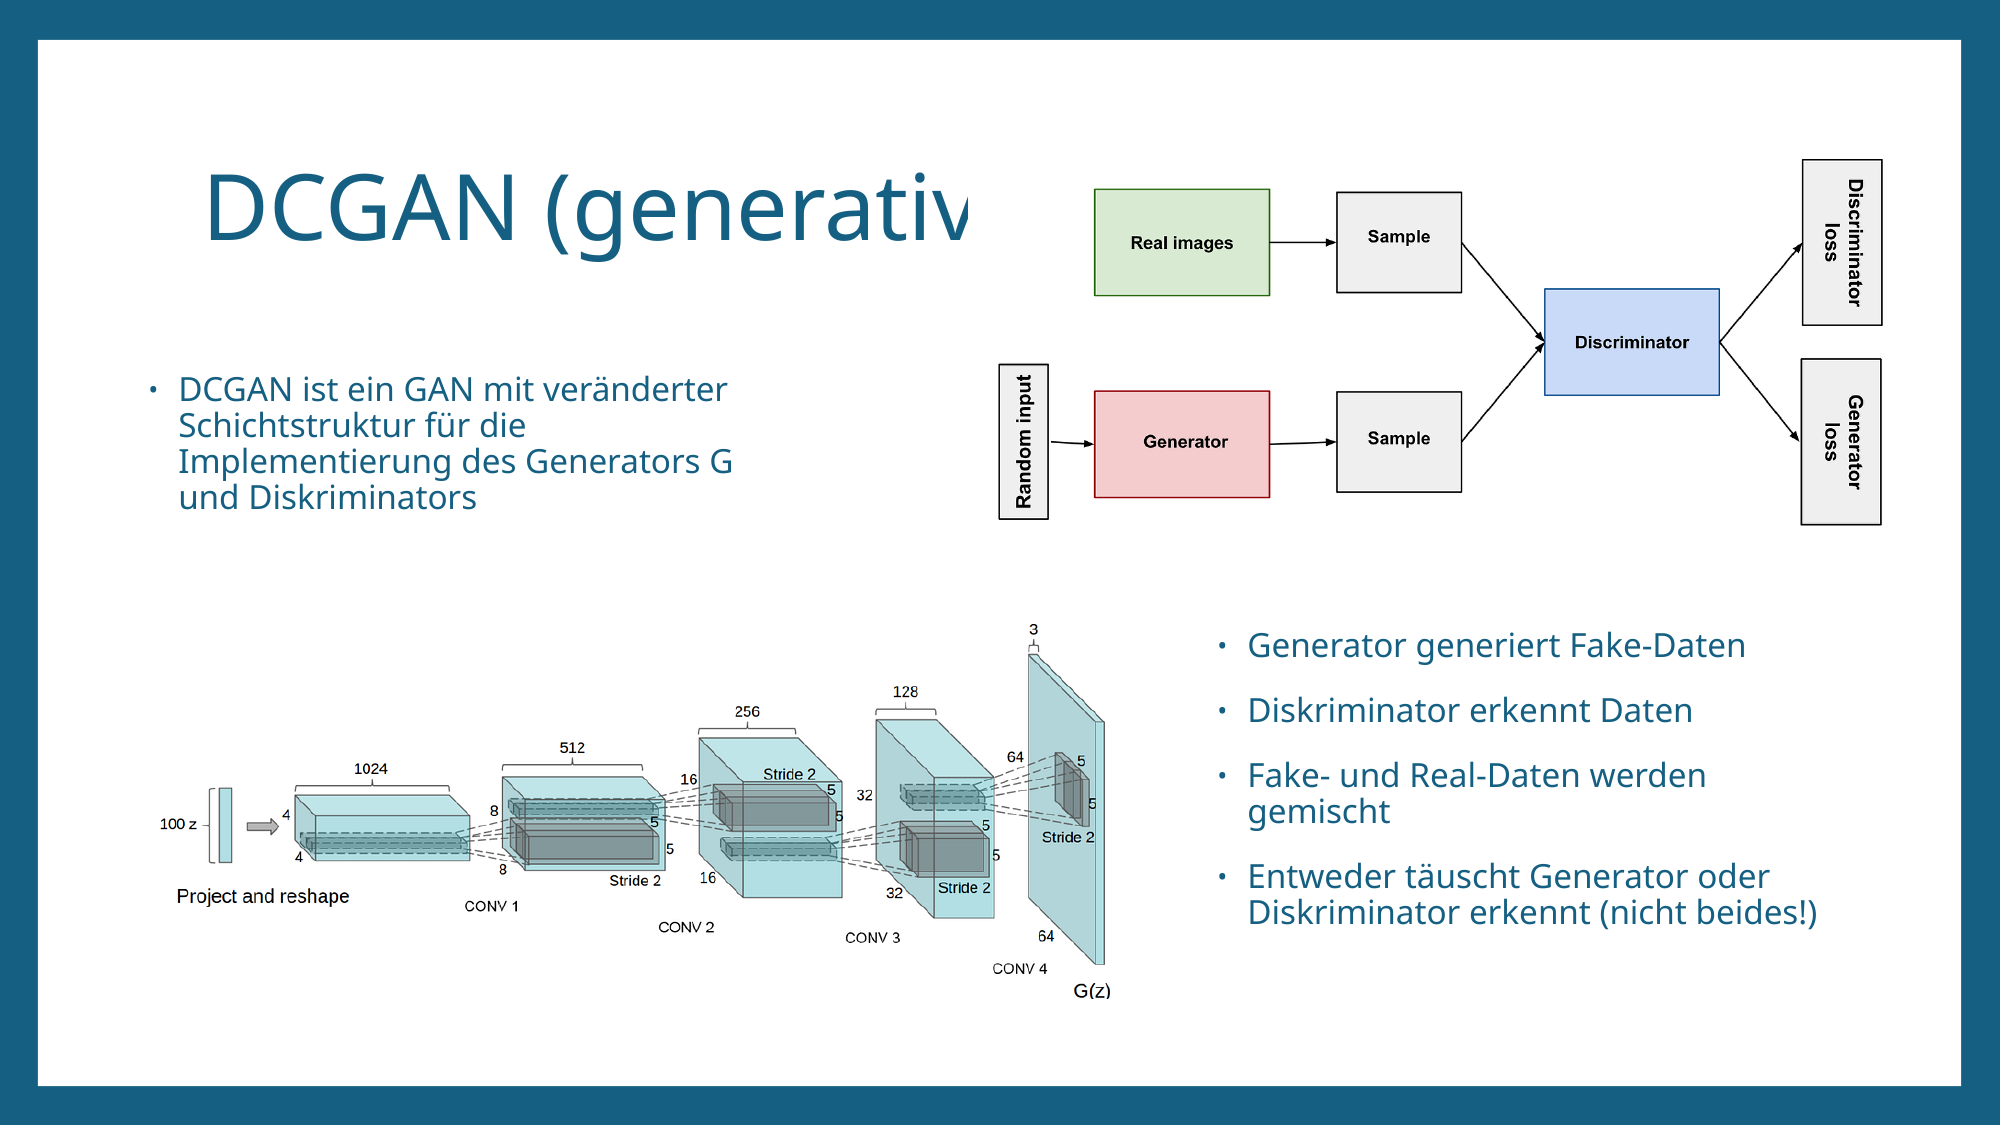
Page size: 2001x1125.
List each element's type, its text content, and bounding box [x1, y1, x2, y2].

title DCGAN (generativ) [187, 99, 1786, 323]
text_box Generator generiert Fake-Daten Diskriminator erkennt Daten Fake- und Real-Daten werden gemischt Entweder täuscht Generator oder Diskriminator erkennt (nicht beides!) [1195, 621, 1837, 944]
picture [154, 606, 1118, 999]
list DCGAN ist ein GAN mit veränderter Schichtstruktur für die Implementierung des Generators G und Diskriminators [125, 365, 768, 688]
picture [967, 126, 1919, 556]
